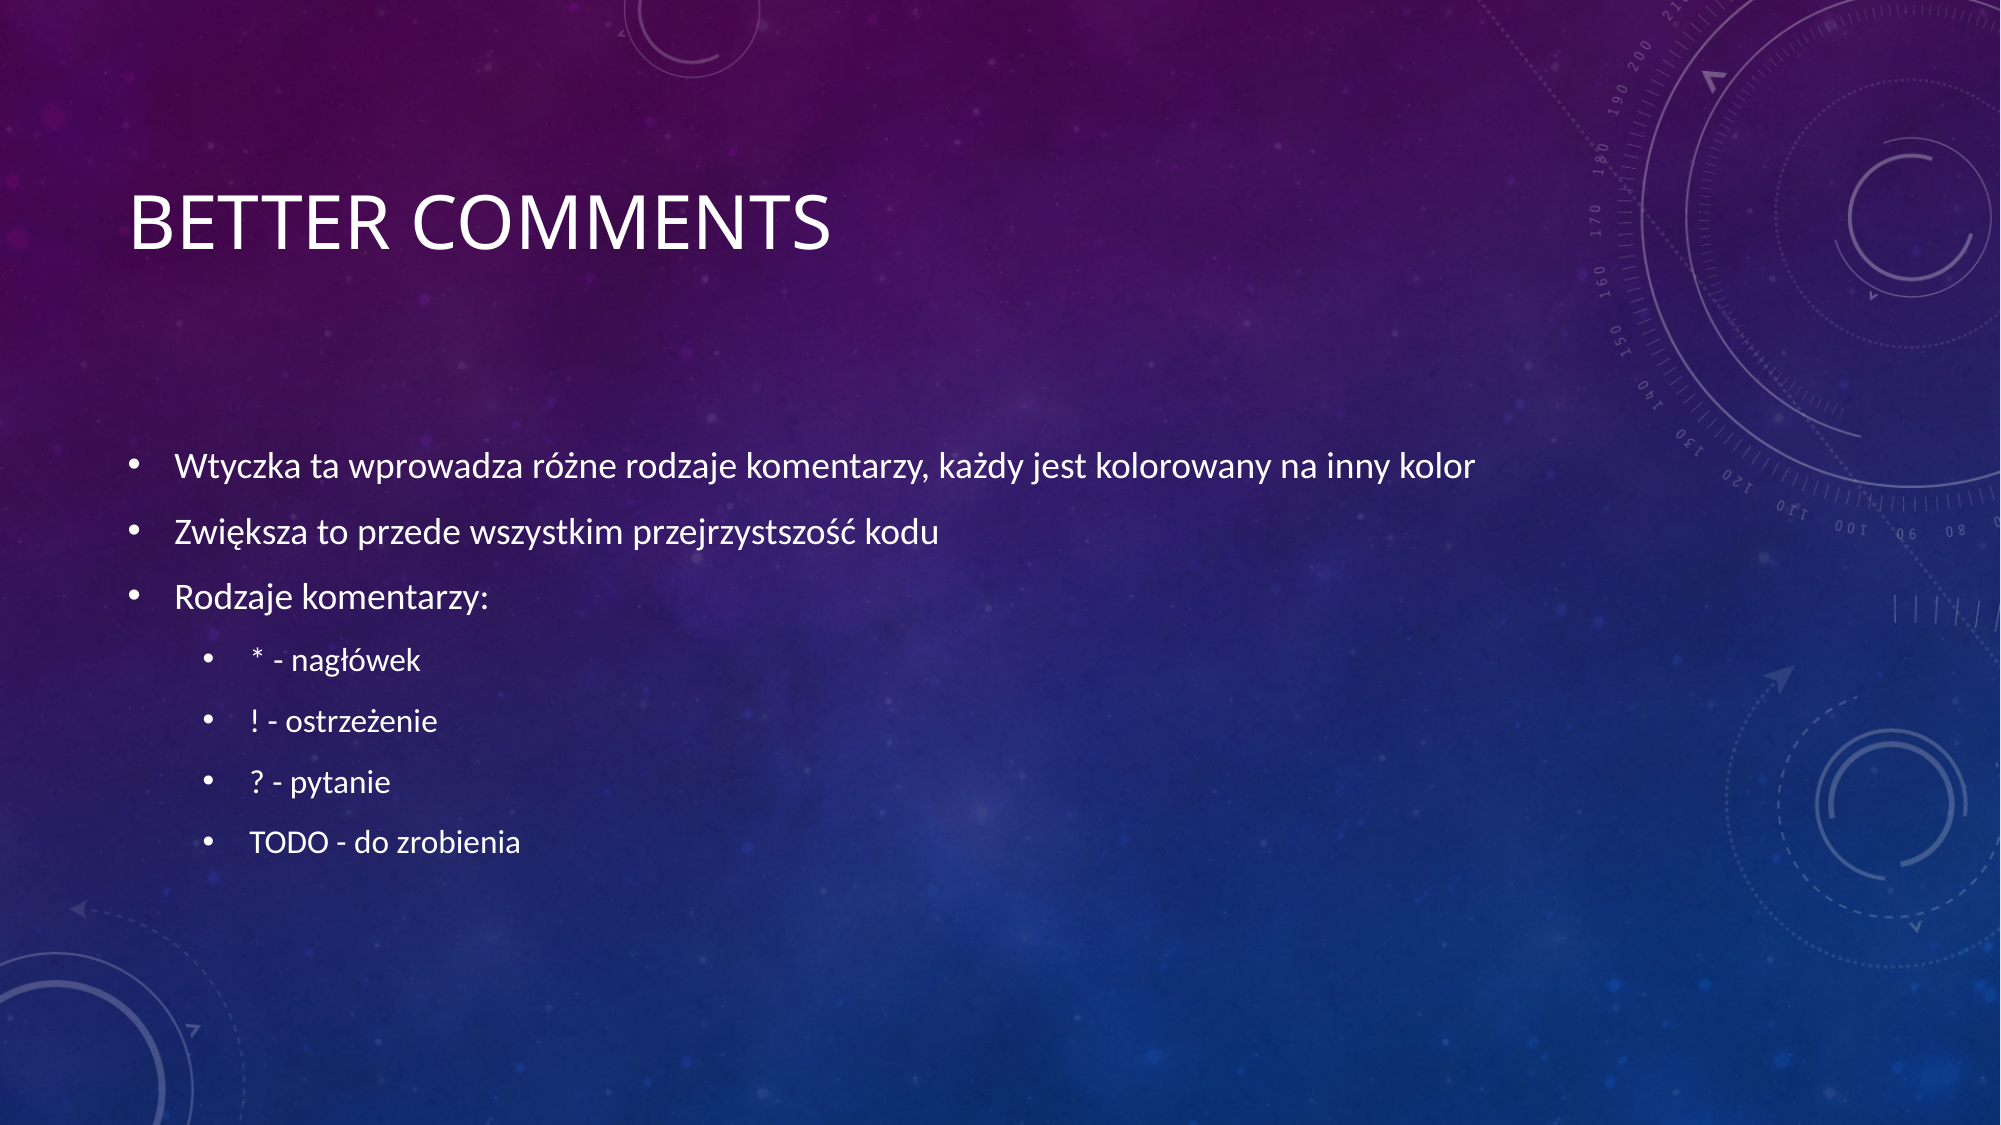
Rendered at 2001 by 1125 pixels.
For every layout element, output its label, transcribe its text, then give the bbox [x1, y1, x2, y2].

picture [0, 0, 2001, 1125]
title Better comments [112, 99, 1775, 339]
list Wtyczka ta wprowadza różne rodzaje komentarzy, każdy jest kolorowany na inny kolor Zwiększa to przede wszystkim przejrzystszość kodu Rodzaje komentarzy: * - nagłówek ! - ostrzeżenie ? - pytanie TODO - do zrobienia [112, 351, 1775, 950]
